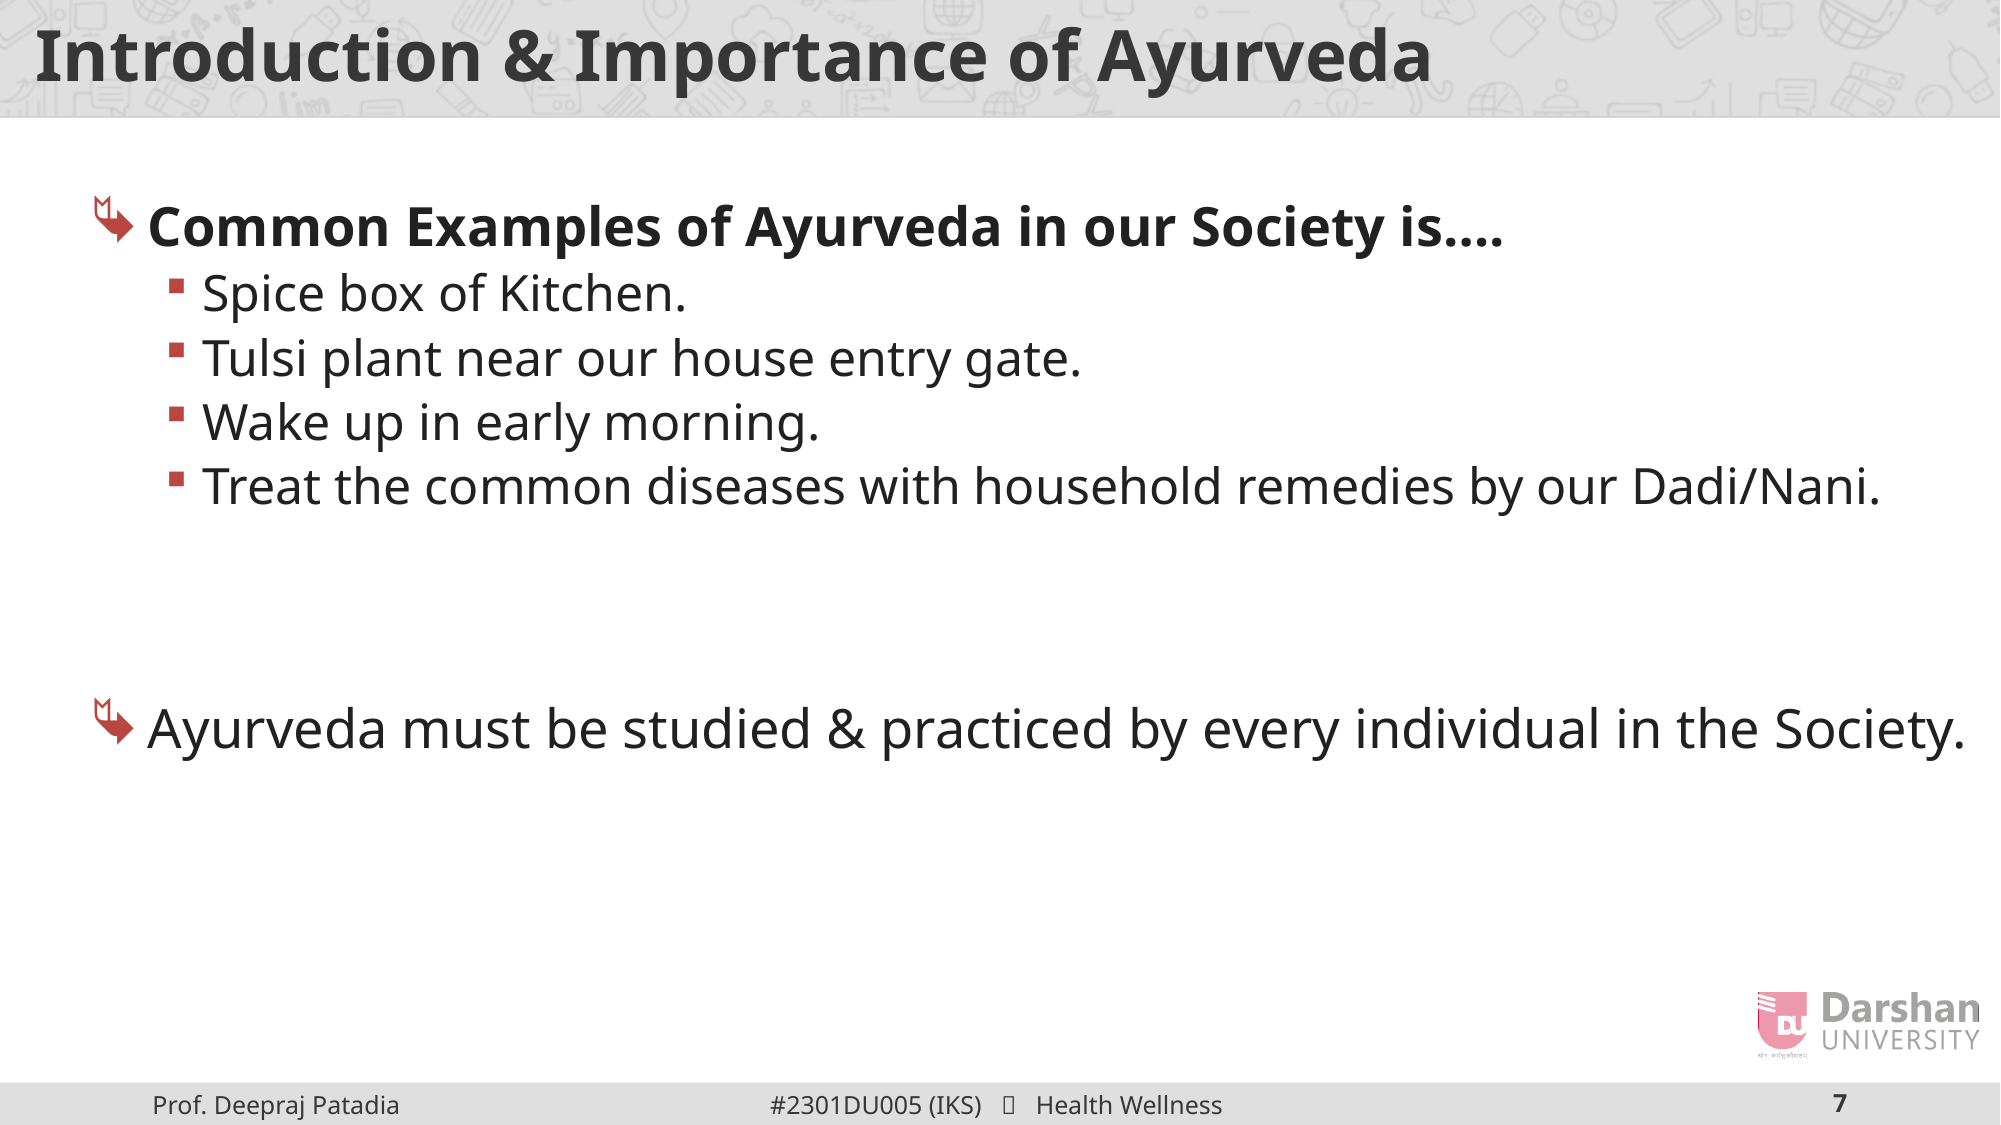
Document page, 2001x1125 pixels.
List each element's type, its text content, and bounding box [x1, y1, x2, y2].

list Common Examples of Ayurveda in our Society is…. Spice box of Kitchen. Tulsi plant near our house entry gate. Wake up in early morning. Treat the common diseases with household remedies by our Dadi/Nani. Ayurveda must be studied & practiced by every individual in the Society. [0, 117, 2000, 1034]
title Introduction & Importance of Ayurveda [0, 0, 2000, 117]
